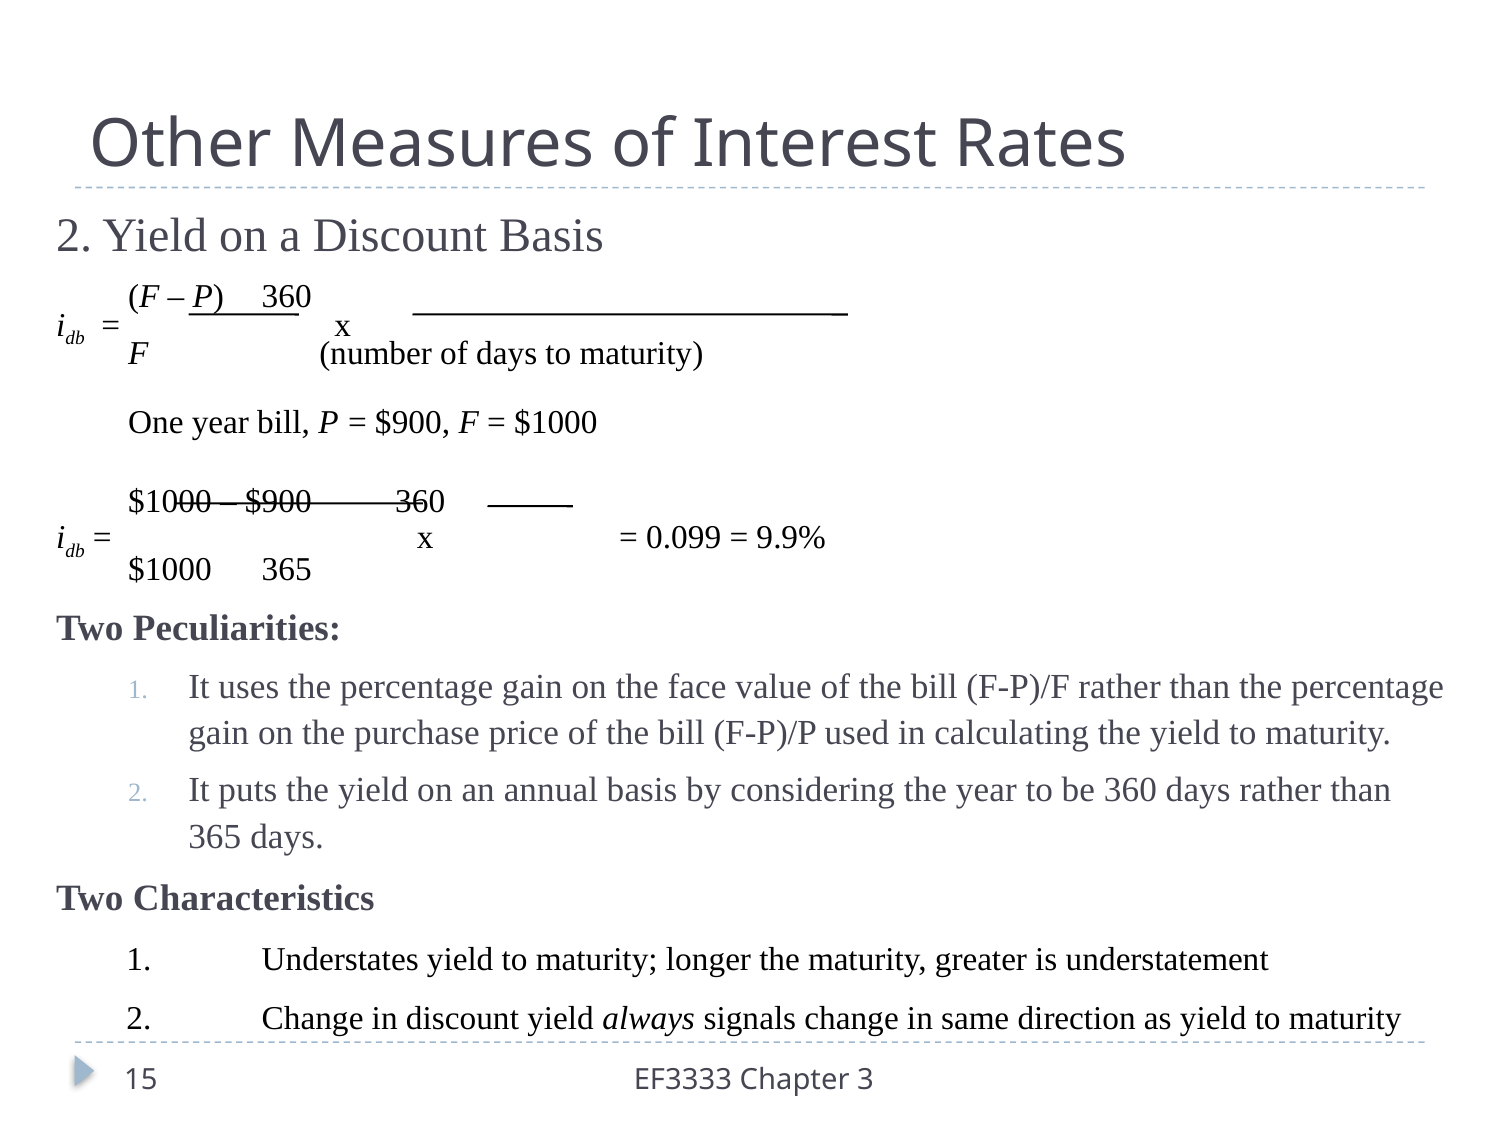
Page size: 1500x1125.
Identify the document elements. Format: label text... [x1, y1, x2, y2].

list 2. Yield on a Discount Basis (F – P) 360 idb = x F (number of days to maturity) One year bill, P = $900, F = $1000 $1000 – $900 360 idb = x = 0.099 = 9.9% $1000 365 Two Peculiarities: It uses the percentage gain on the face value of the bill (F-P)/F rather than the percentage gain on the purchase price of the bill (F-P)/P used in calculating the yield to maturity. It puts the yield on an annual basis by considering the year to be 360 days rather than 365 days. Two Characteristics 1. Understates yield to maturity; longer the maturity, greater is understatement 2. Change in discount yield always signals change in same direction as yield to maturity [41, 196, 1467, 1047]
footer EF3333 Chapter 3 [484, 1052, 889, 1113]
title Other Measures of Interest Rates [75, 24, 1425, 188]
slide_number 15 [109, 1052, 435, 1113]
